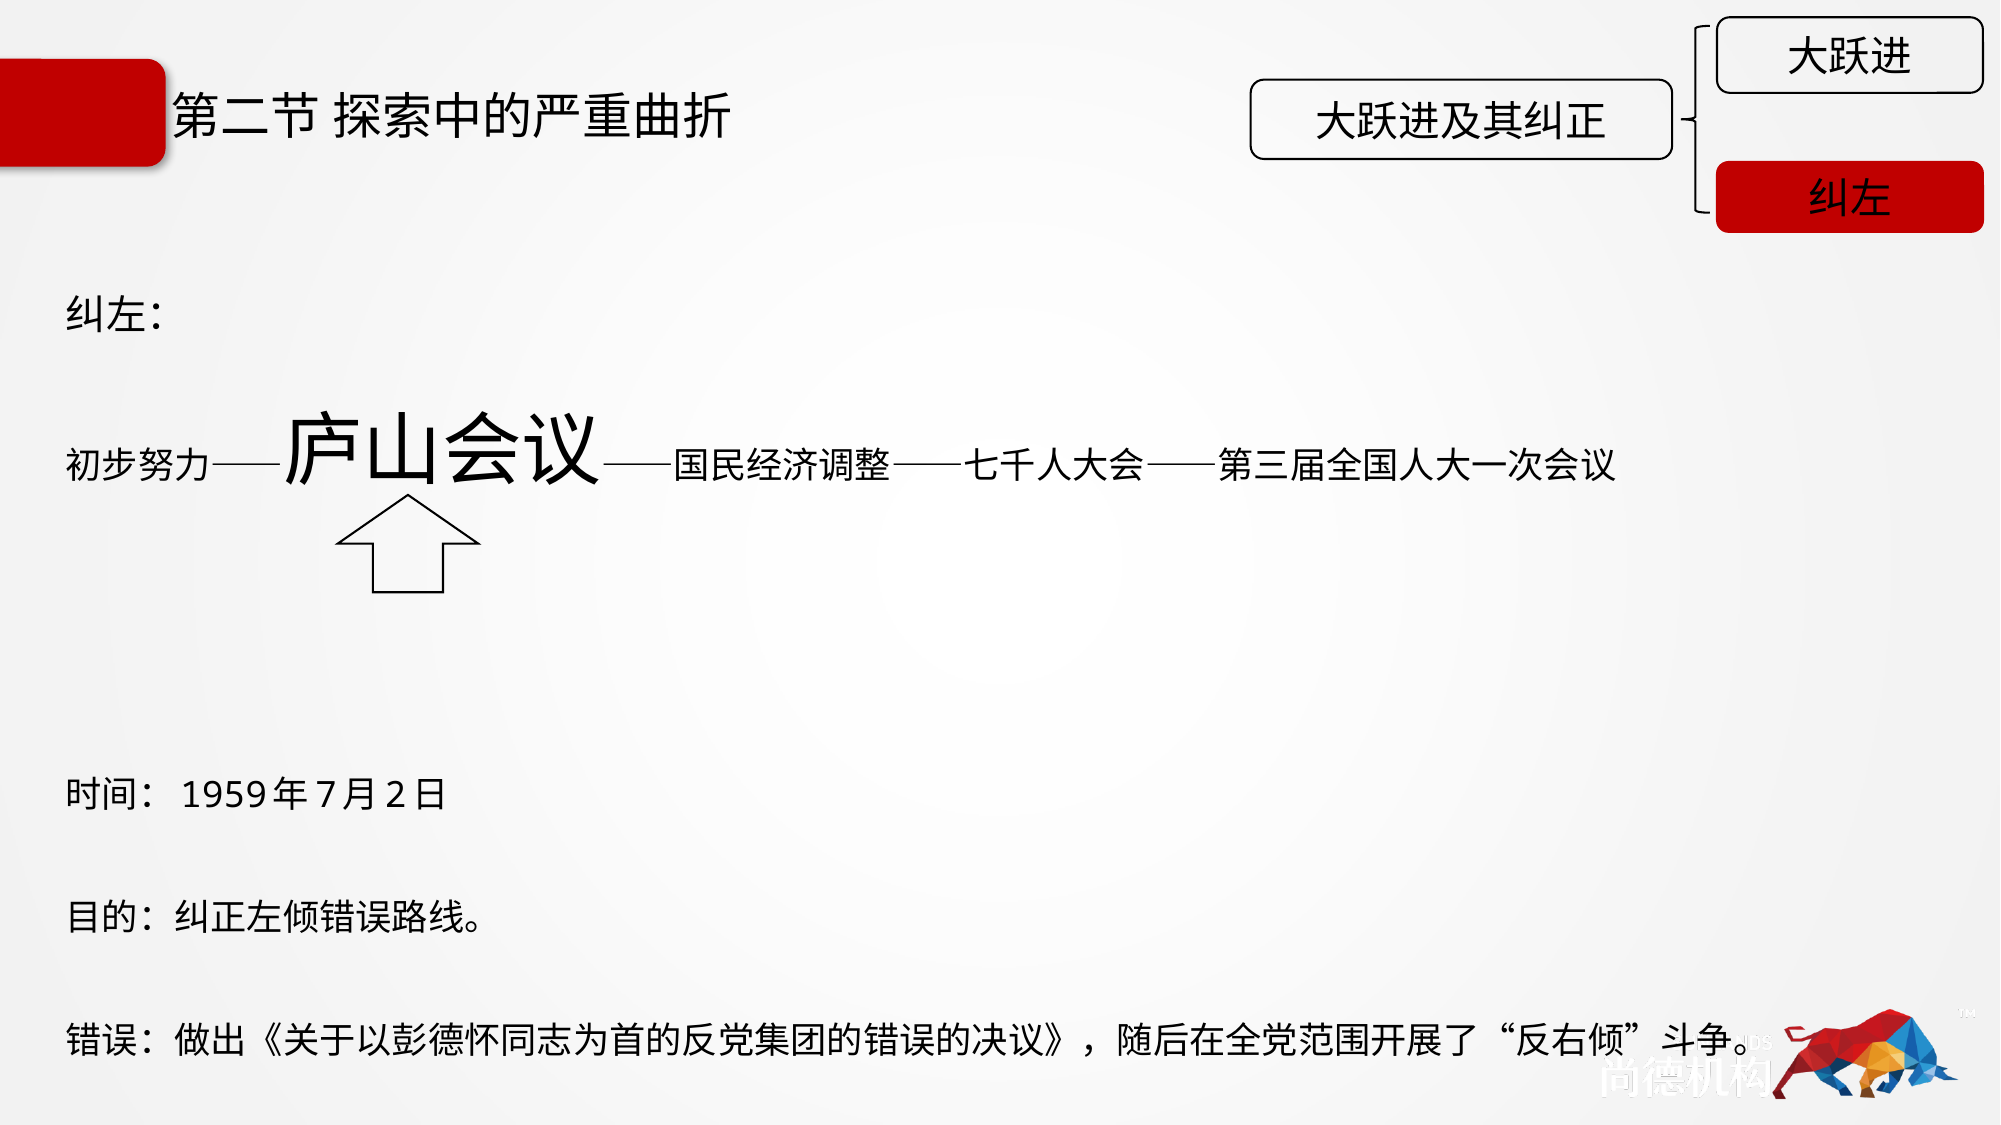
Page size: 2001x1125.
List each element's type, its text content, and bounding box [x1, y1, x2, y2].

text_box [1250, 17, 1984, 232]
text_box [334, 493, 482, 594]
list 纠左： 初步努力——庐山会议——国民经济调整——七千人大会——第三届全国人大一次会议 时间：1959年7月2日 目的：纠正左倾错误路线。 错误：做出《关于以彭德怀同志为首的反党集团的错误的决议》，随后在全党范围开展了“反右倾”斗争。 [50, 257, 1984, 1074]
title 第二节 探索中的严重曲折 [155, 73, 925, 163]
picture [0, 0, 2001, 1125]
